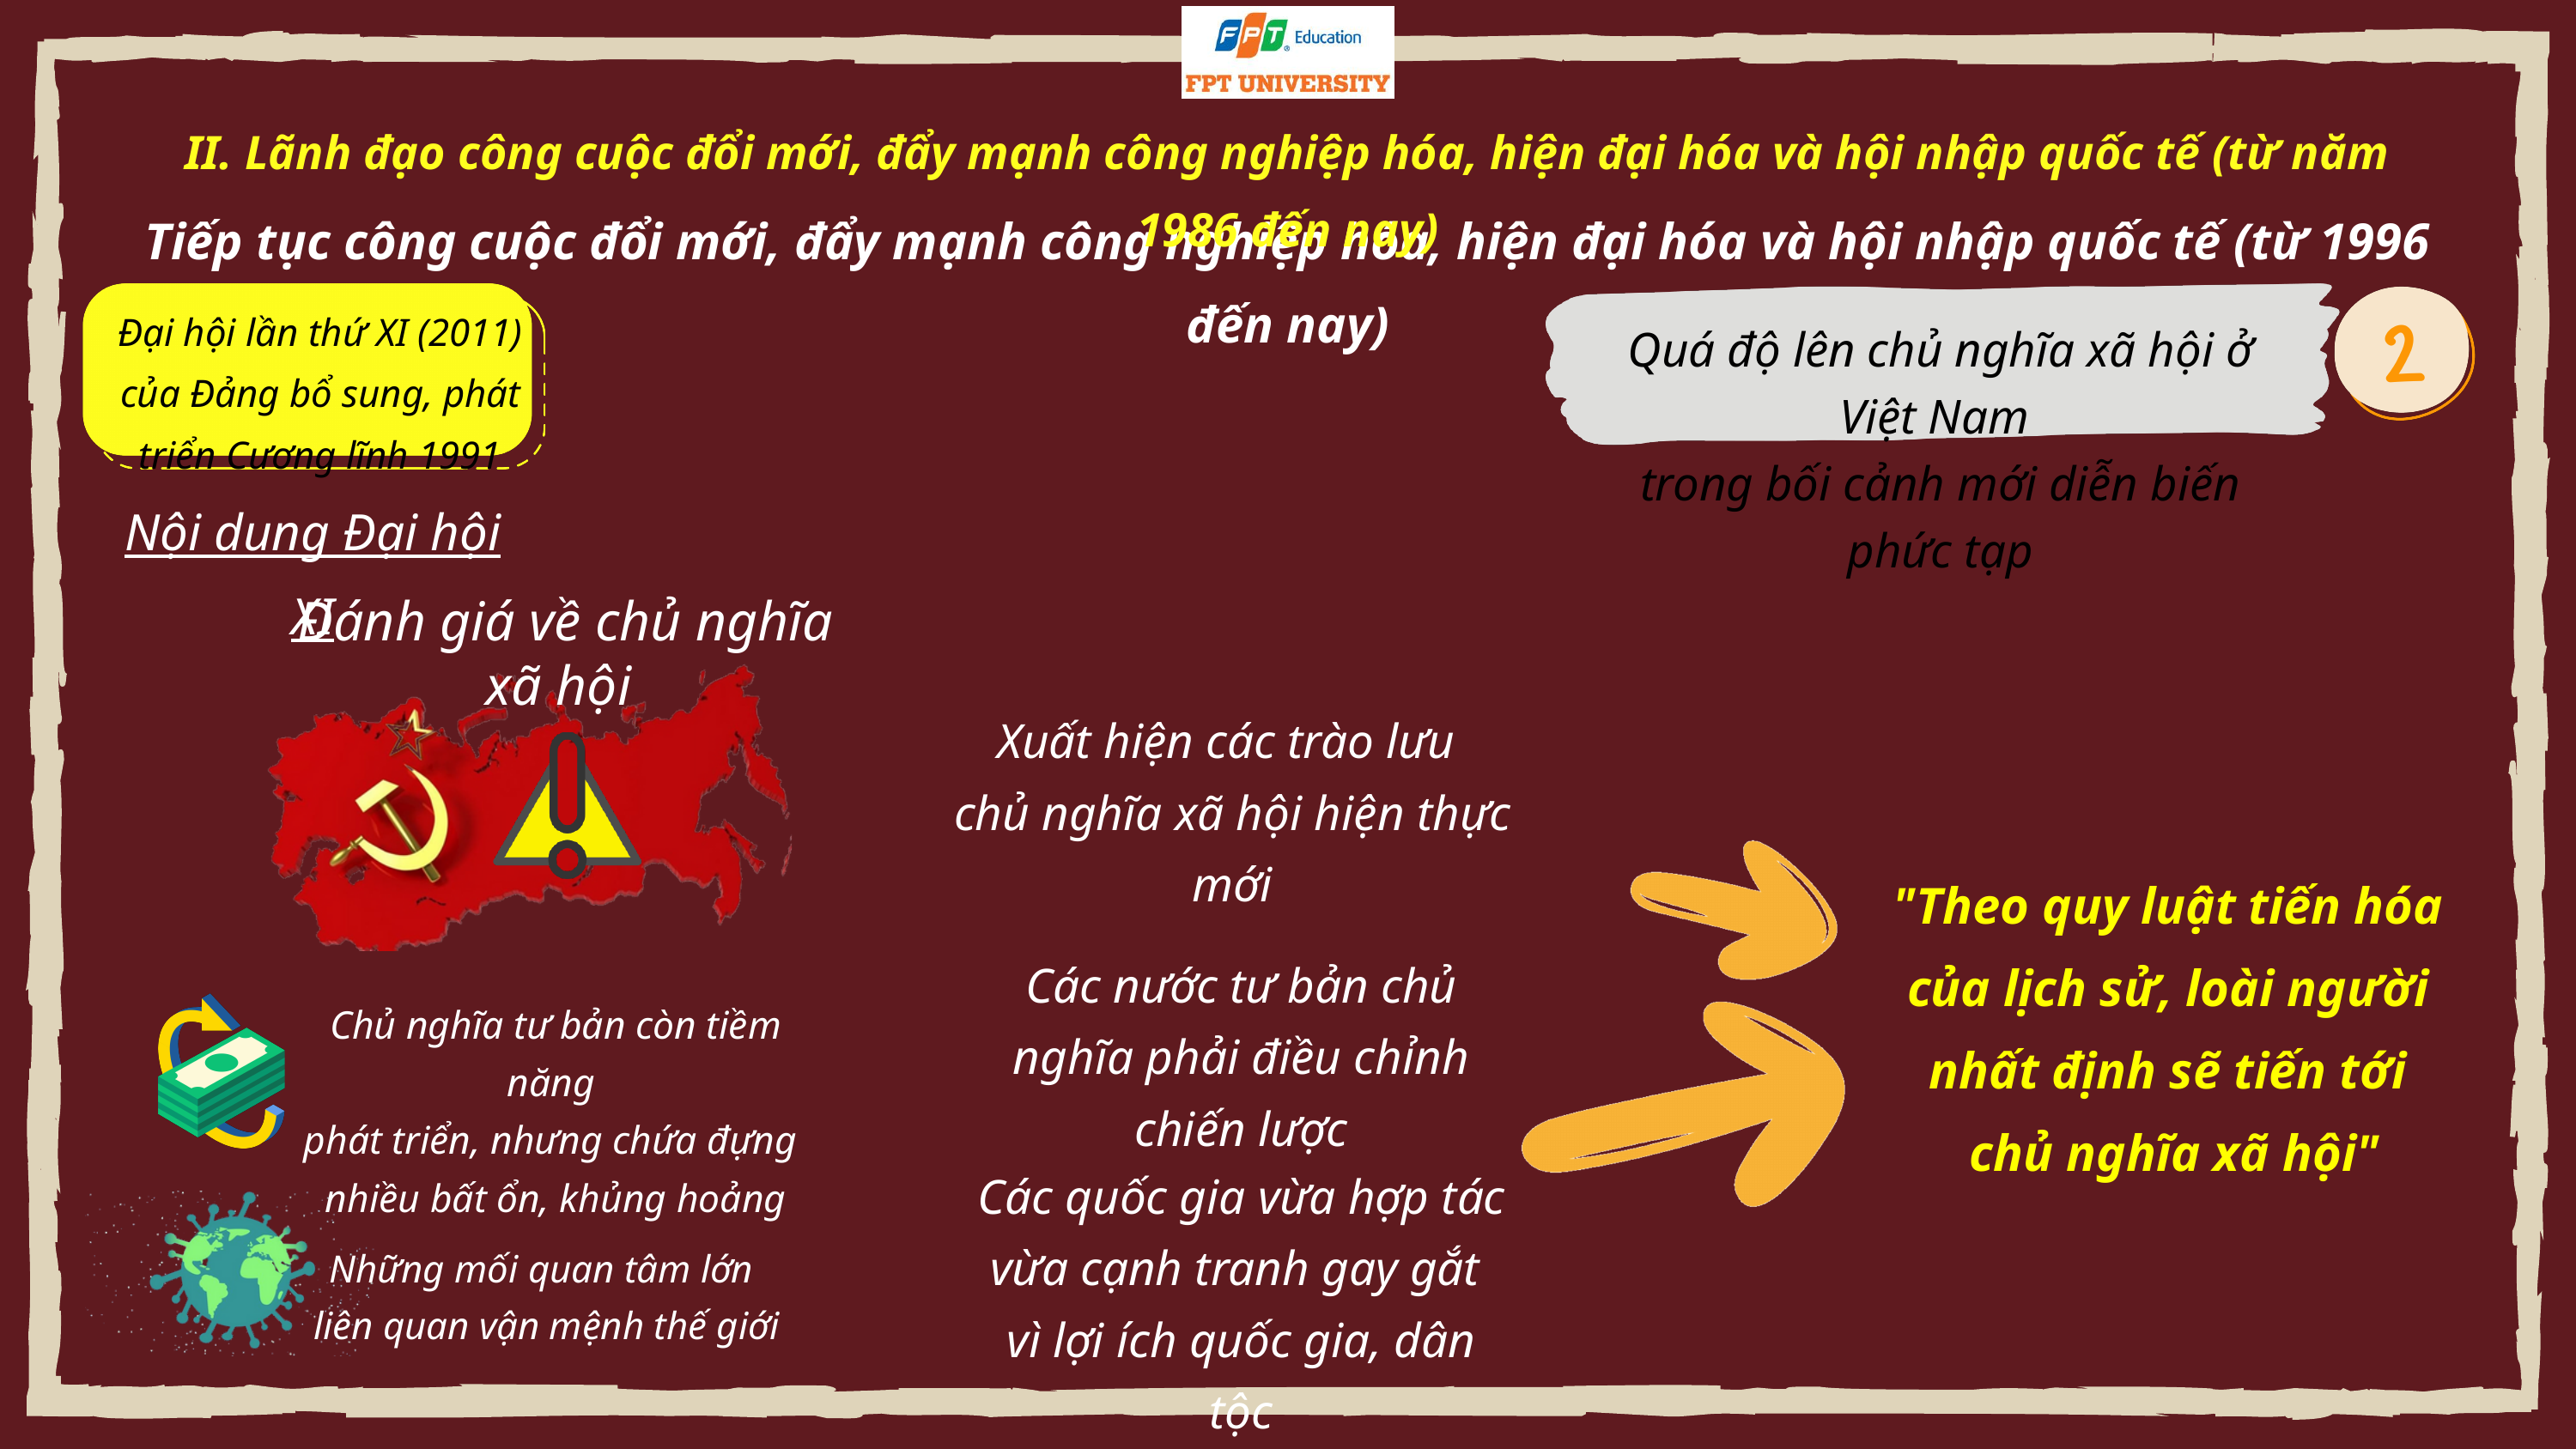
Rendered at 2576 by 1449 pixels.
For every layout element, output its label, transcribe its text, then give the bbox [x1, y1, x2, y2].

text_box Các quốc gia vừa hợp tác vừa cạnh tranh gay gắt vì lợi ích quốc gia, dân tộc [976, 1155, 1506, 1439]
text_box Những mối quan tâm lớn liên quan vận mệnh thế giới [139, 1233, 954, 1348]
text_box Đánh giá về chủ nghĩa xã hội [265, 586, 866, 716]
text_box Xuất hiện các trào lưu chủ nghĩa xã hội hiện thực mới [941, 696, 1524, 912]
text_box [1182, 6, 1394, 99]
text_box Các nước tư bản chủ nghĩa phải điều chỉnh chiến lược [976, 940, 1486, 1155]
text_box [1394, 28, 2550, 1420]
picture [1491, 832, 1875, 1216]
text_box Tiếp tục công cuộc đổi mới, đẩy mạnh công nghiệp hóa, hiện đại hóa và hội nhập quốc tế (từ 1996 đến nay) [143, 257, 2433, 354]
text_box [82, 282, 550, 470]
text_box Nội dung Đại hội XI [120, 477, 506, 645]
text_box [1540, 282, 2476, 447]
text_box [158, 993, 284, 1149]
text_box [26, 31, 1182, 1419]
text_box "Theo quy luật tiến hóa của lịch sử, loài người nhất định sẽ tiến tới chủ nghĩa xã hội" [1889, 852, 2447, 1182]
text_box [85, 1191, 379, 1356]
text_box Chủ nghĩa tư bản còn tiềm năng phát triển, nhưng chứa đựng nhiều bất ổn, khủng hoảng [284, 989, 828, 1220]
text_box [265, 716, 793, 951]
text_box [492, 732, 643, 880]
text_box II. Lãnh đạo công cuộc đổi mới, đẩy mạnh công nghiệp hóa, hiện đại hóa và hội nhập quốc tế (từ năm 1986 đến nay) [129, 101, 2447, 257]
